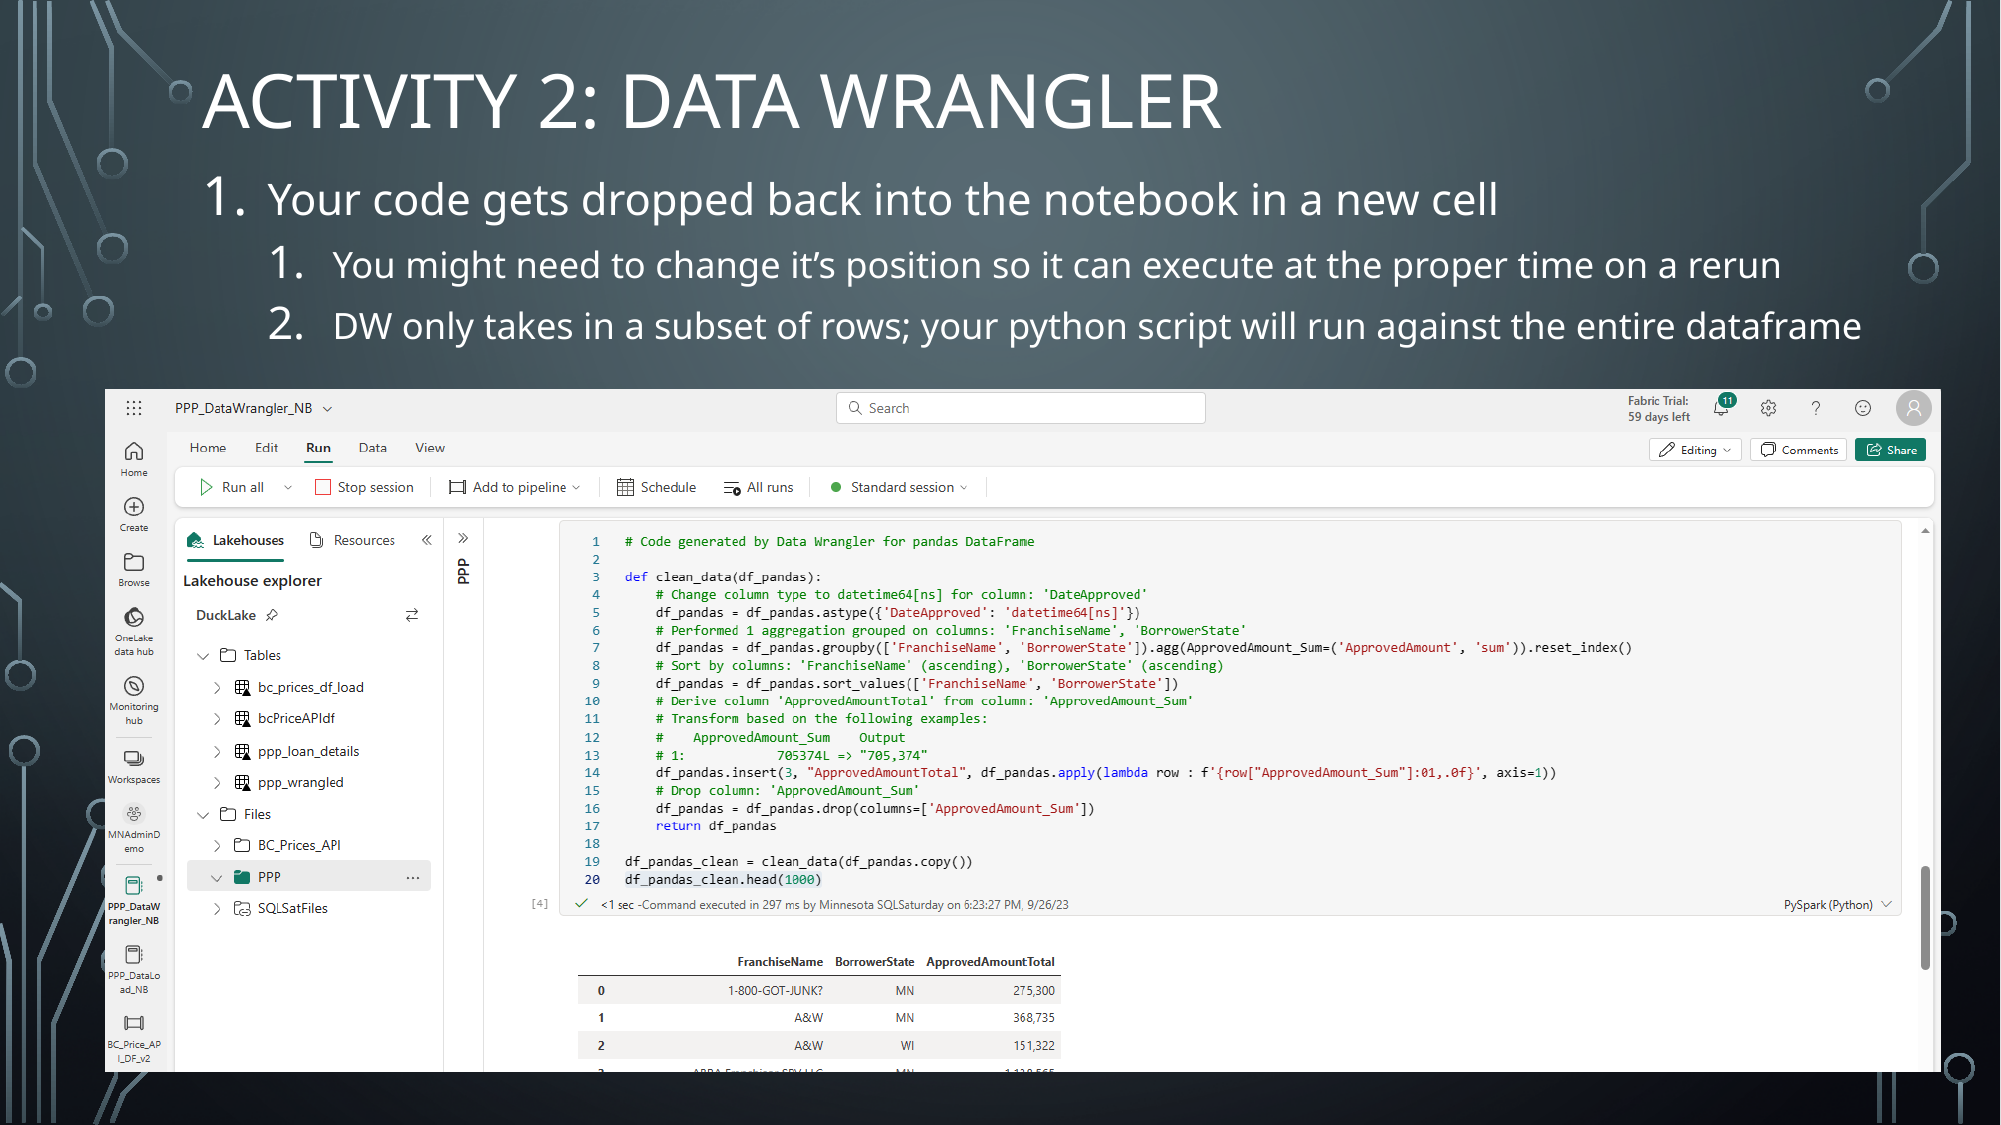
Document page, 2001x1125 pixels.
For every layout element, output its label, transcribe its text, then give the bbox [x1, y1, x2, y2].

picture [105, 389, 1941, 1072]
title activity 2: Data Wrangler [187, 39, 1813, 154]
list Your code gets dropped back into the notebook in a new cell You might need to change it’s position so it can execute at the proper time on a rerun DW only takes in a subset of rows; your python script will run against the entire dataframe [187, 154, 1912, 389]
